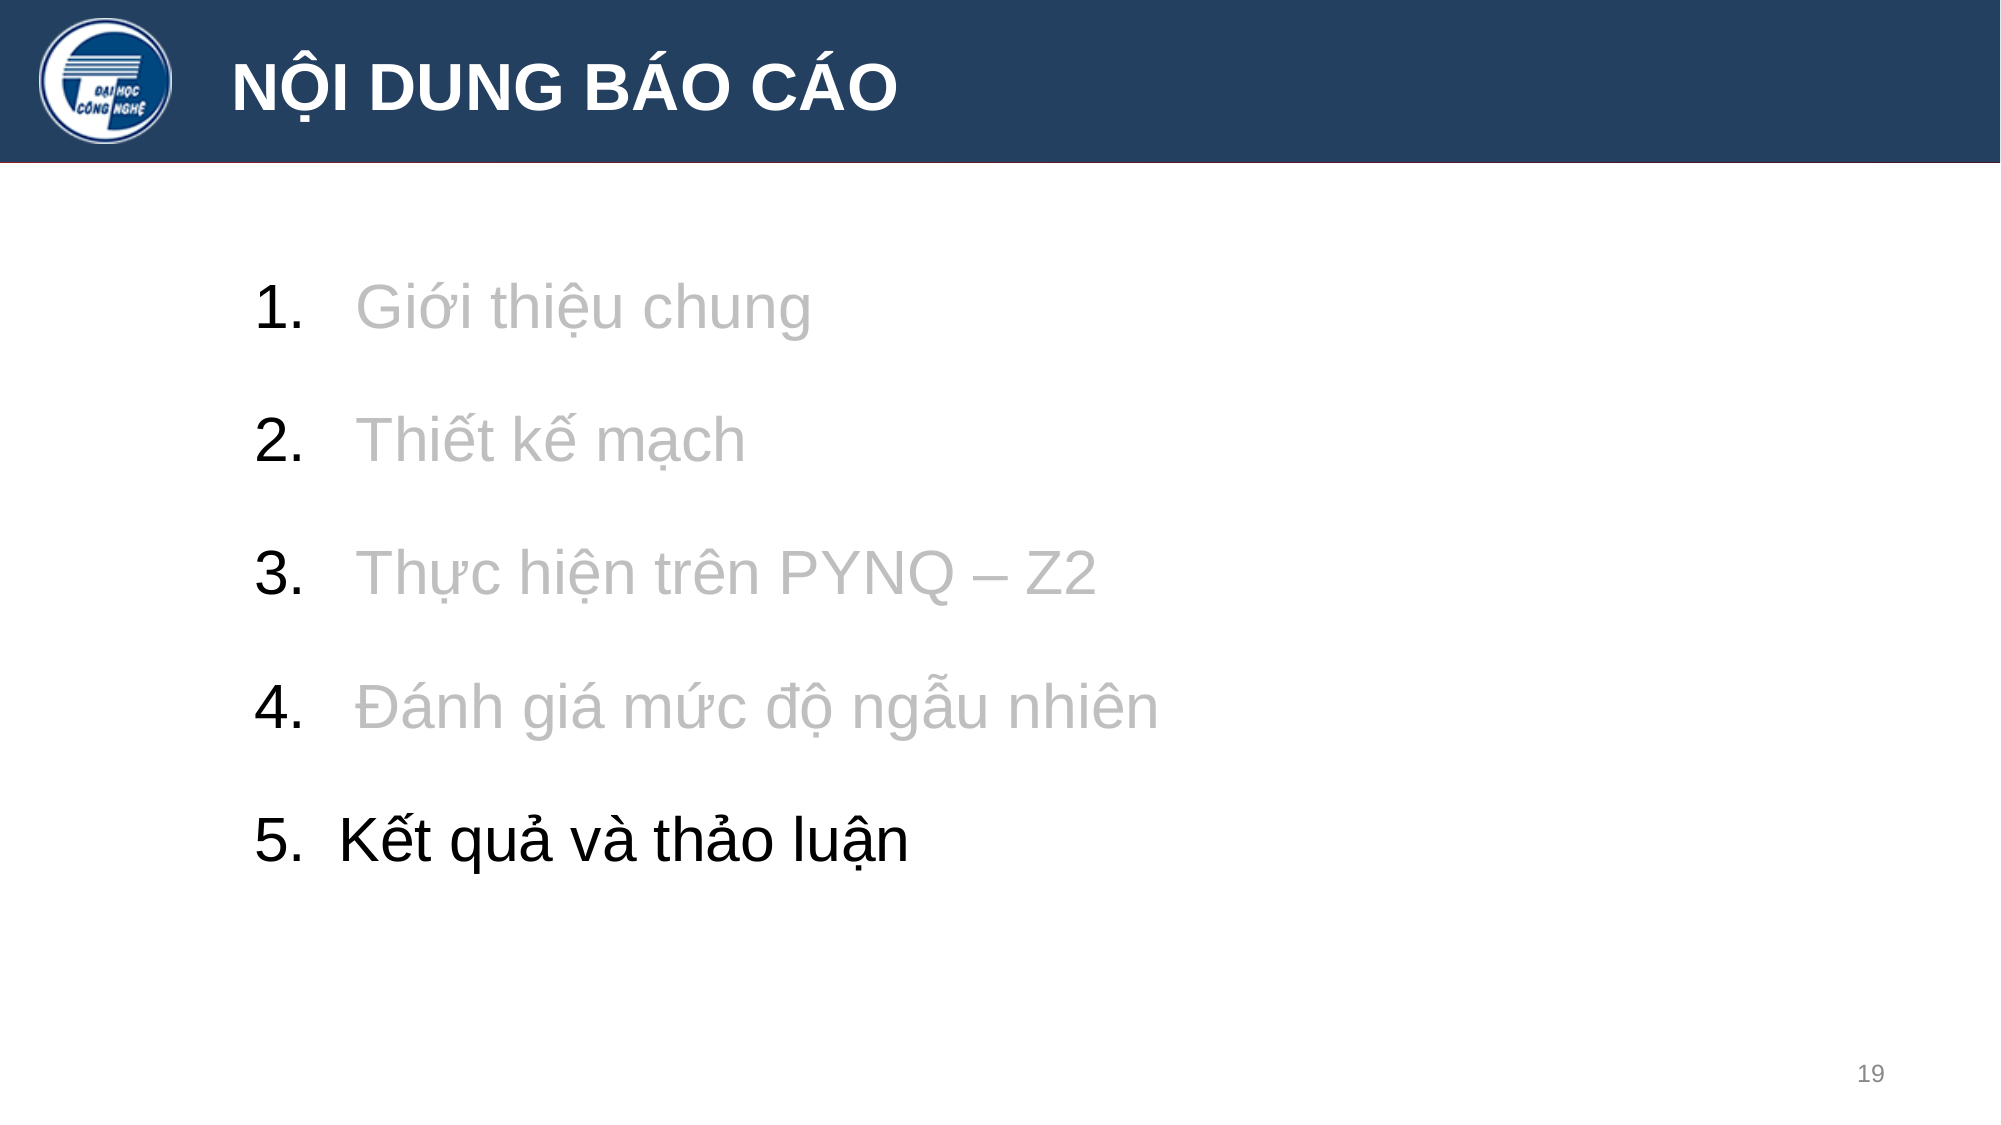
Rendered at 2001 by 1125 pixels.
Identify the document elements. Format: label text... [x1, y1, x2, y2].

title NỘI DUNG BÁO CÁO [216, 24, 1900, 143]
picture [39, 18, 172, 144]
text_box Giới thiệu chung Thiết kế mạch Thực hiện trên PYNQ – Z2 Đánh giá mức độ ngẫu nhiên Kết quả và thảo luận [230, 220, 1718, 882]
slide_number ‹#› [1433, 1042, 1900, 1103]
